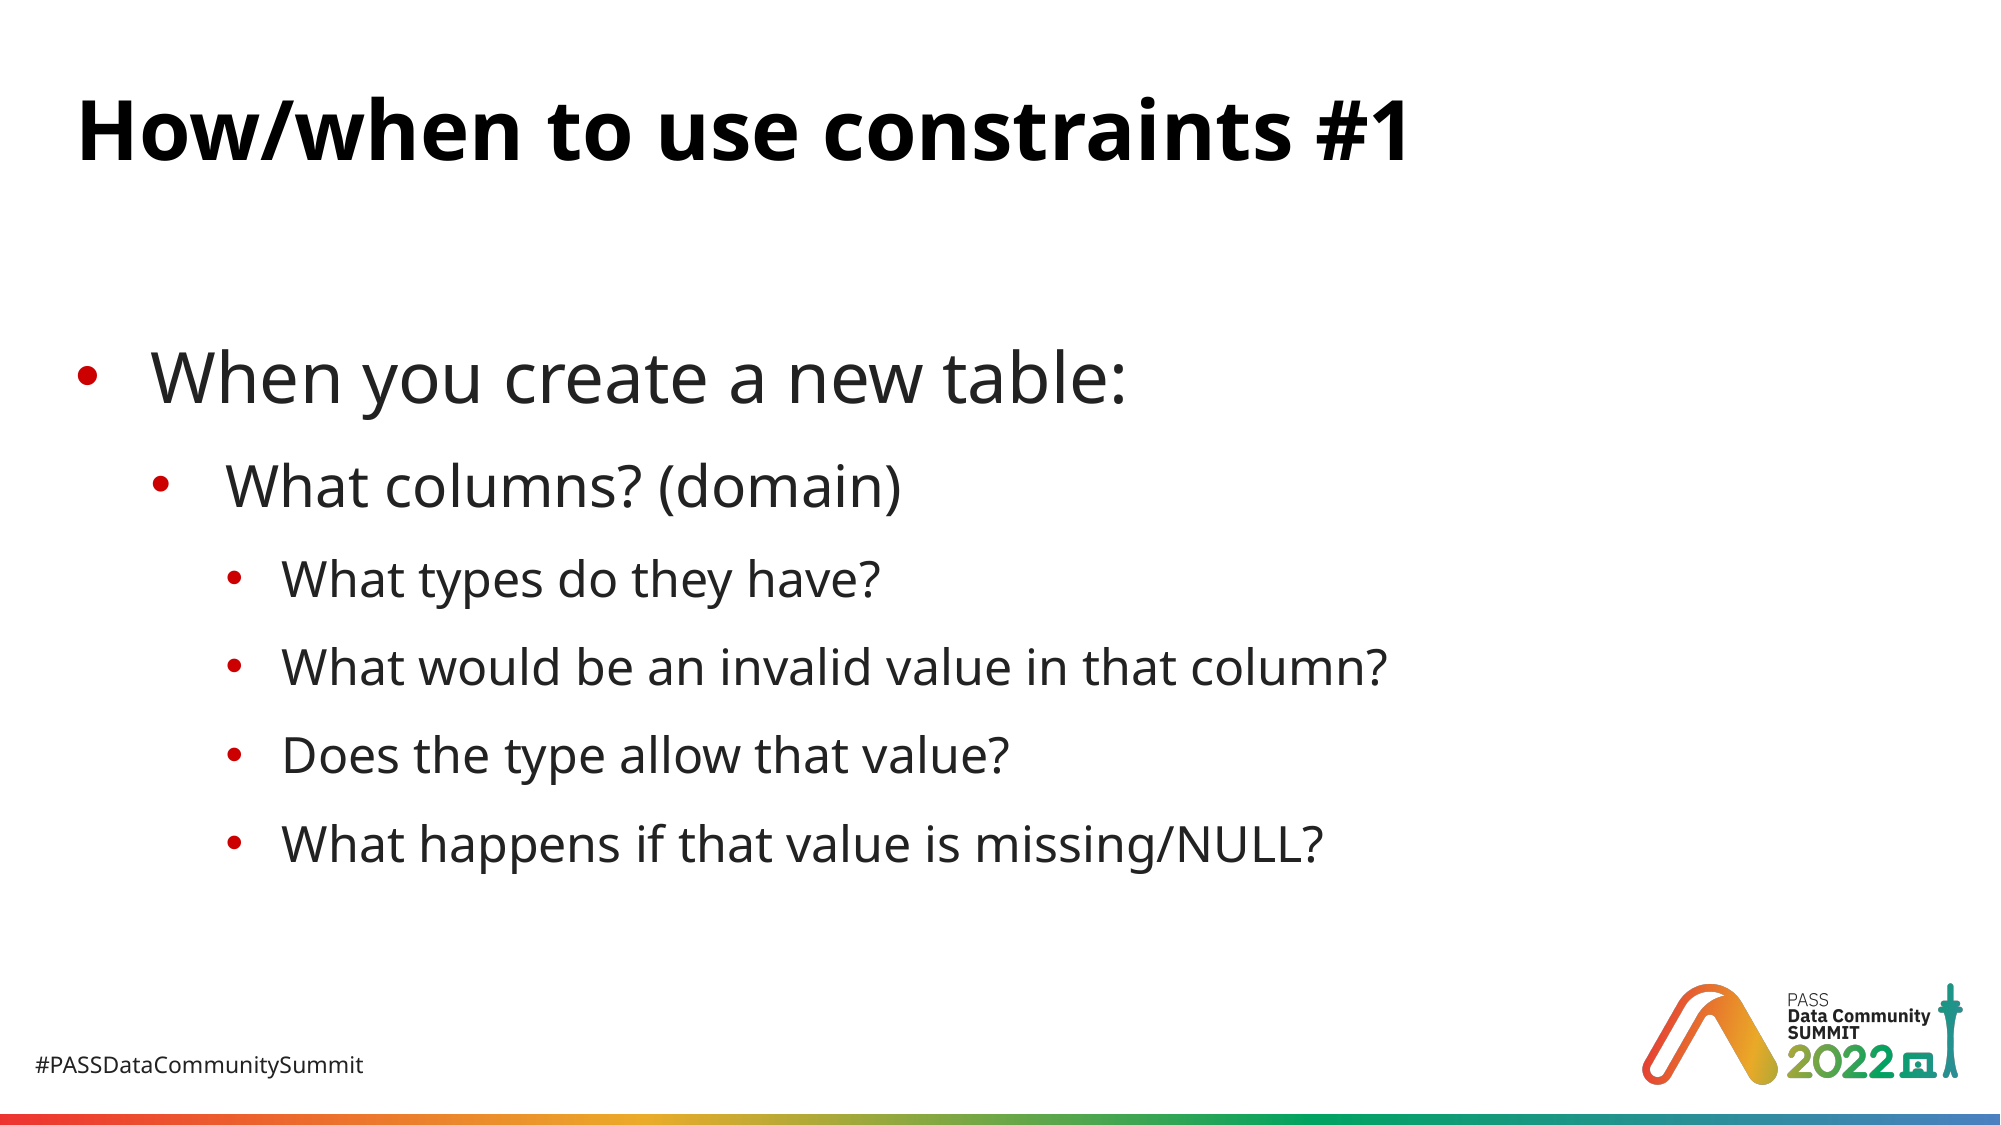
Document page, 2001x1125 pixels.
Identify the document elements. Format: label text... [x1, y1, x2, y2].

title How/when to use constraints #1 [60, 80, 1606, 299]
picture [0, 1114, 2000, 1125]
picture [1642, 983, 1963, 1085]
list When you create a new table: What columns? (domain) What types do they have? What would be an invalid value in that column? Does the type allow that value? What happens if that value is missing/NULL? [60, 299, 1786, 1014]
